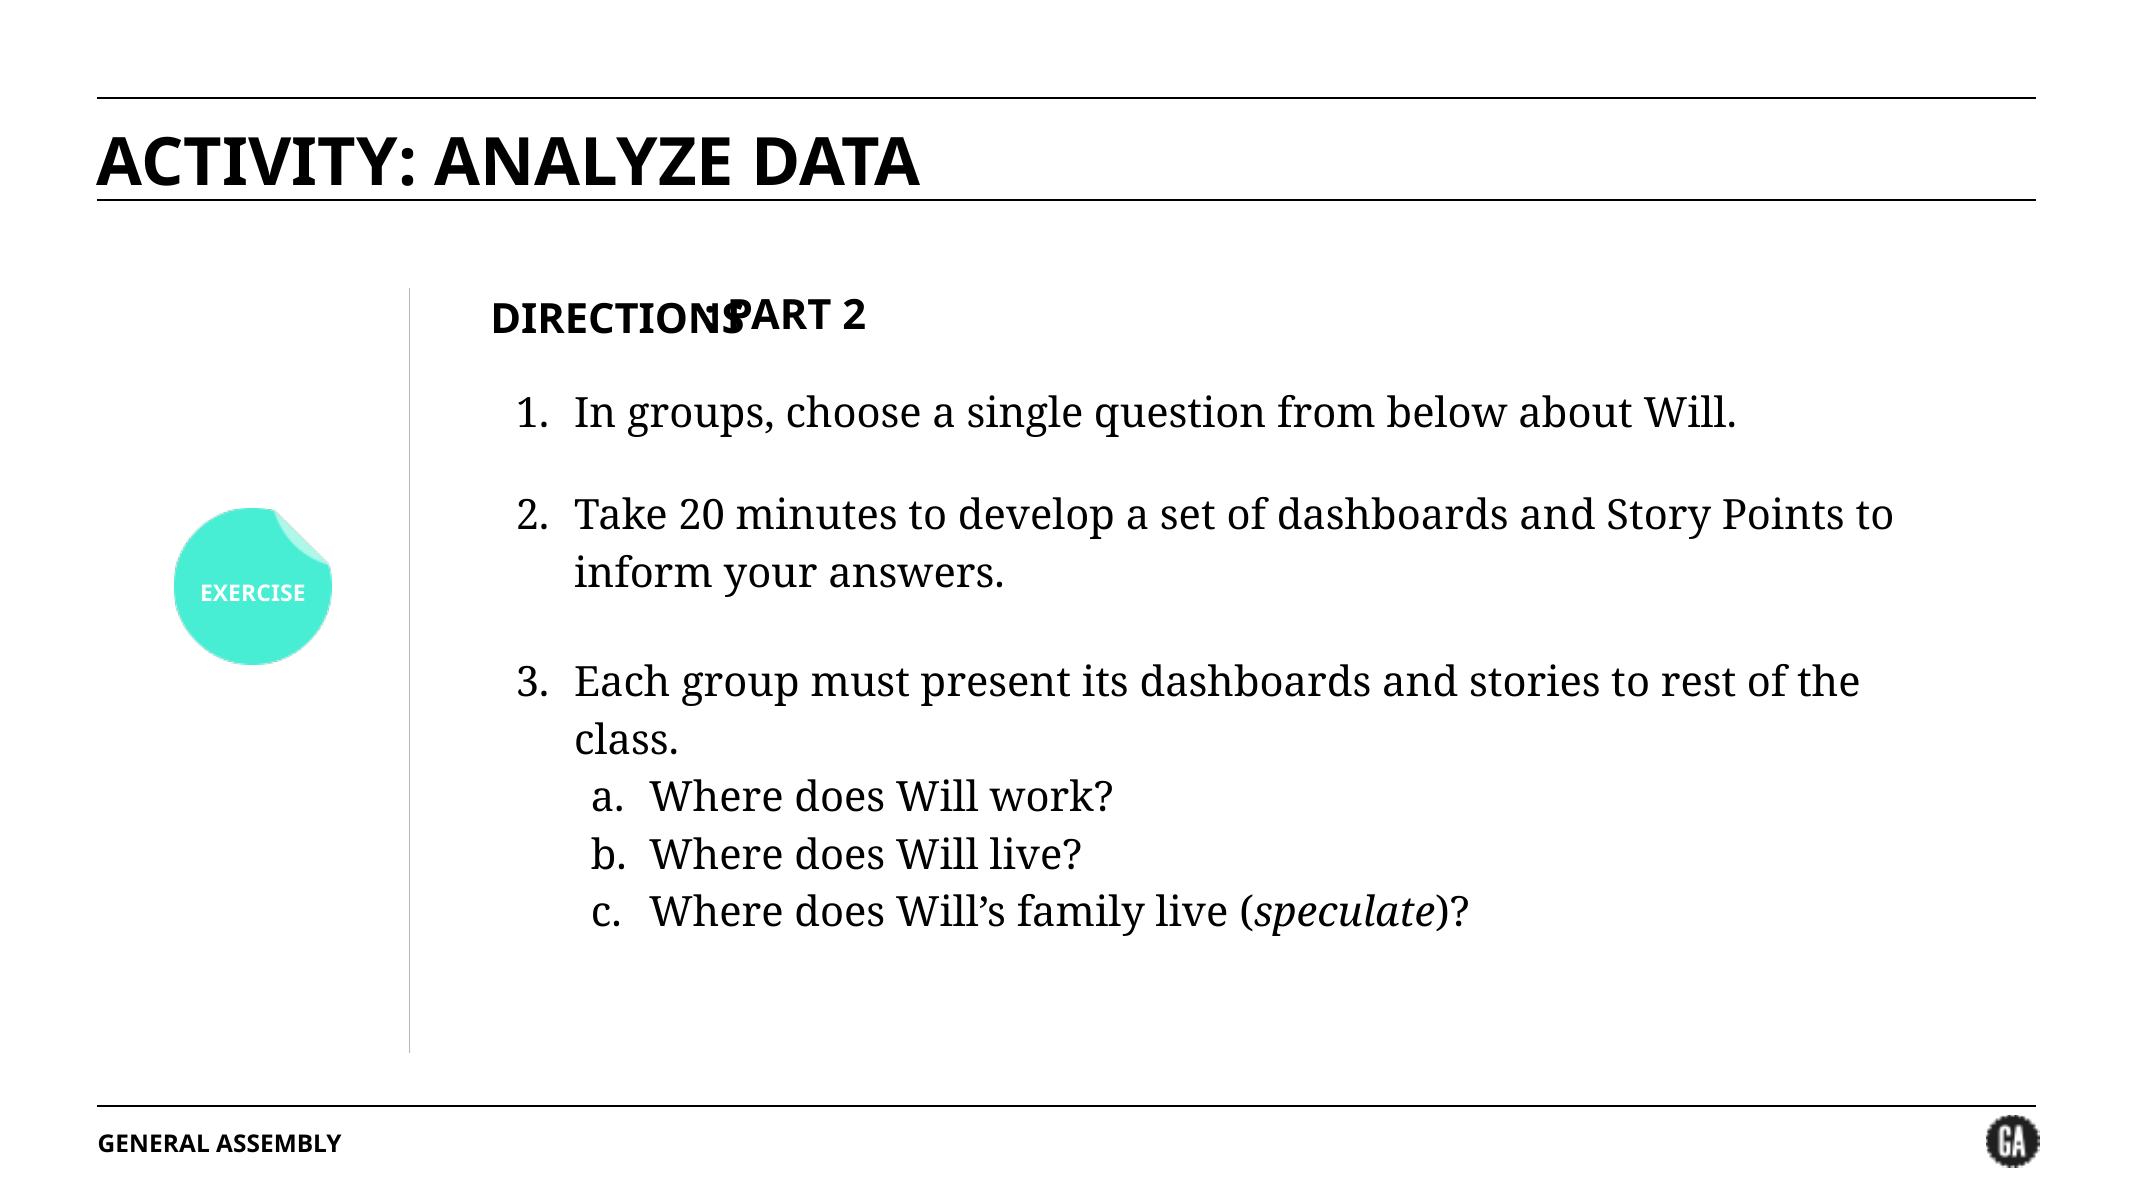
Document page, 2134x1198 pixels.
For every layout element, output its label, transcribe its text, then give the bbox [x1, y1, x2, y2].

title ACTIVITY: ANALYZE DATA [81, 97, 2013, 220]
text_box [488, 375, 1922, 1079]
list In groups, choose a single question from below about Will. Take 20 minutes to develop a set of dashboards and Story Points to inform your answers. Each group must present its dashboards and stories to rest of the class. Where does Will work? Where does Will live? Where does Will’s family live (speculate)? [484, 370, 1921, 1052]
picture [1986, 1115, 2040, 1168]
picture [174, 508, 332, 665]
text_box : PART 2 [704, 287, 1056, 330]
